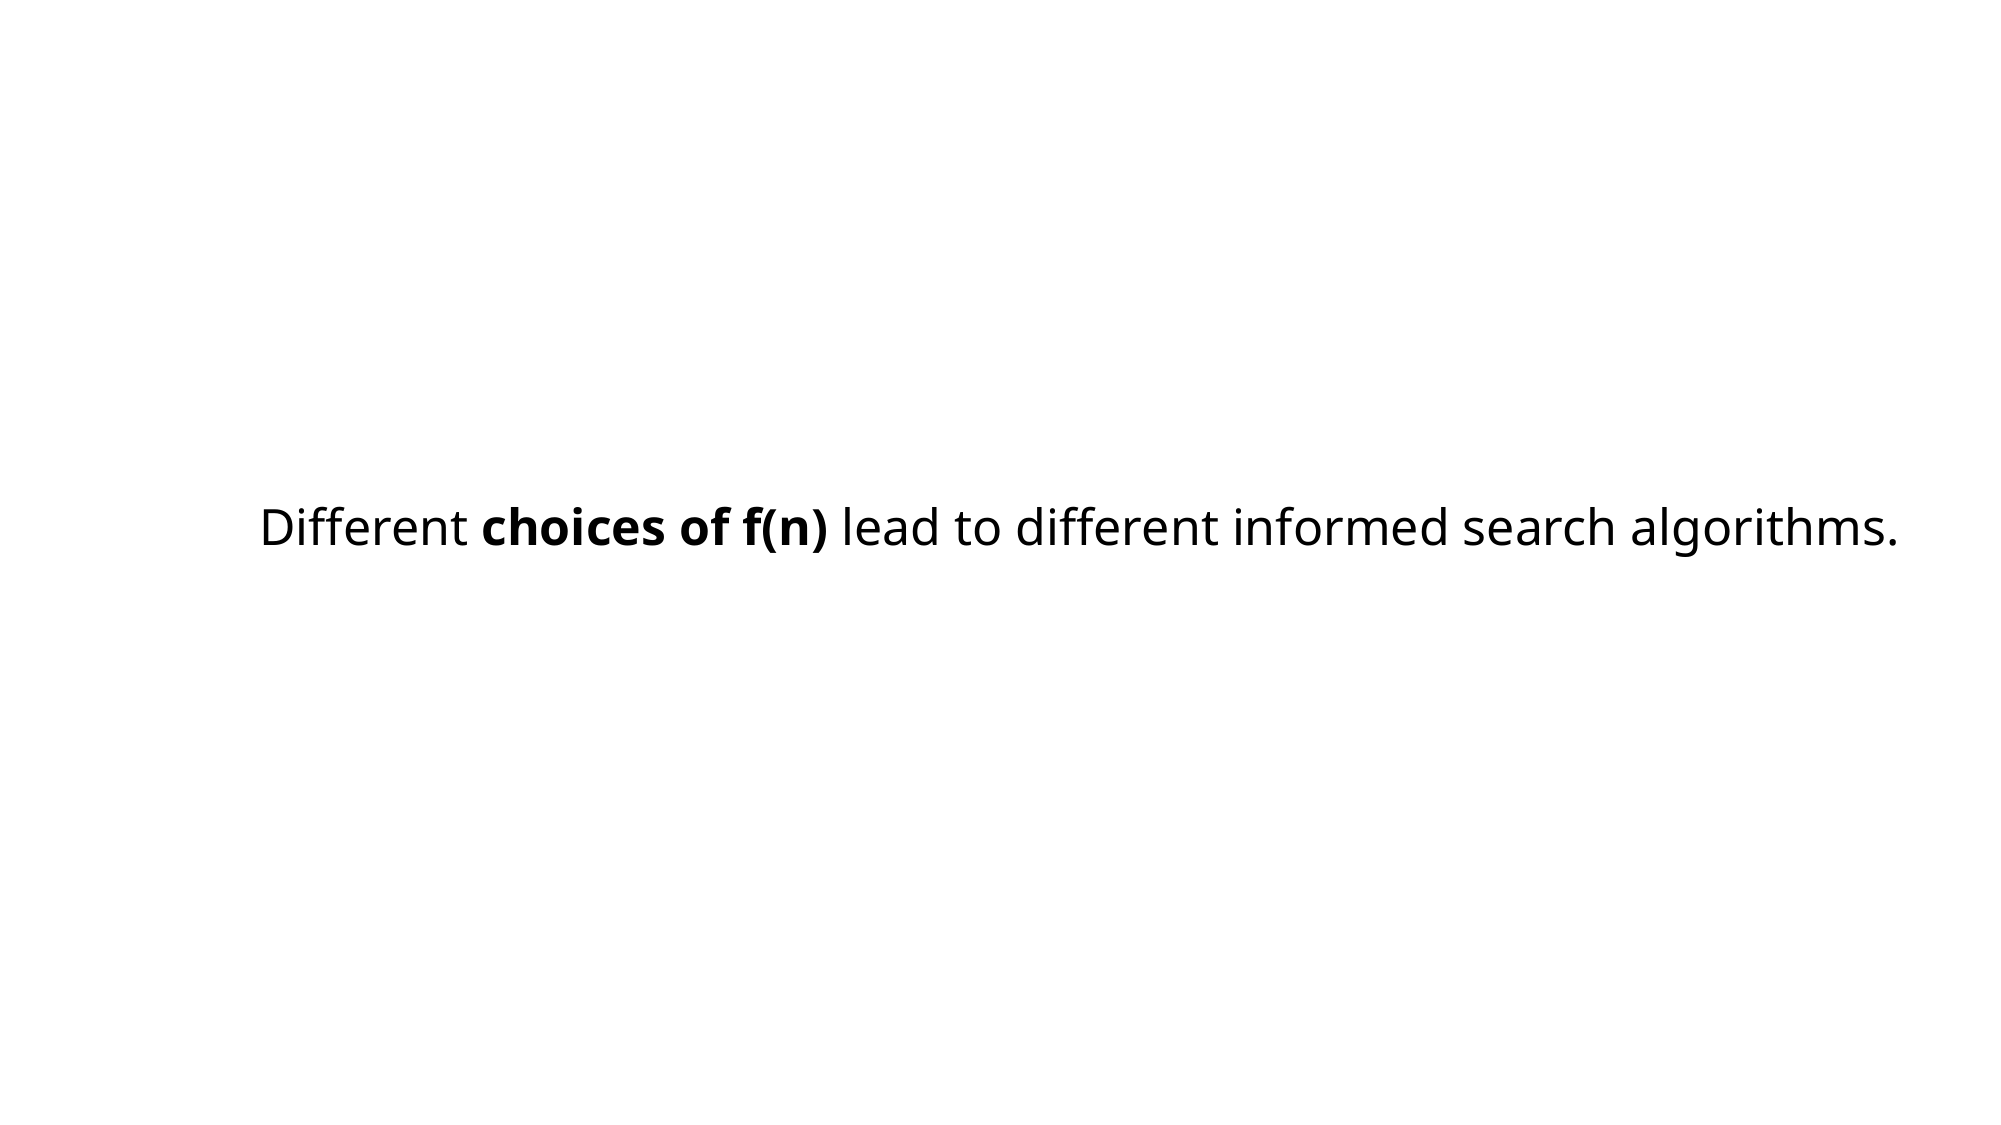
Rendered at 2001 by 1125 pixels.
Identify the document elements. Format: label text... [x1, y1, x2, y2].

text_box Different choices of f(n) lead to different informed search algorithms. [244, 487, 1828, 582]
